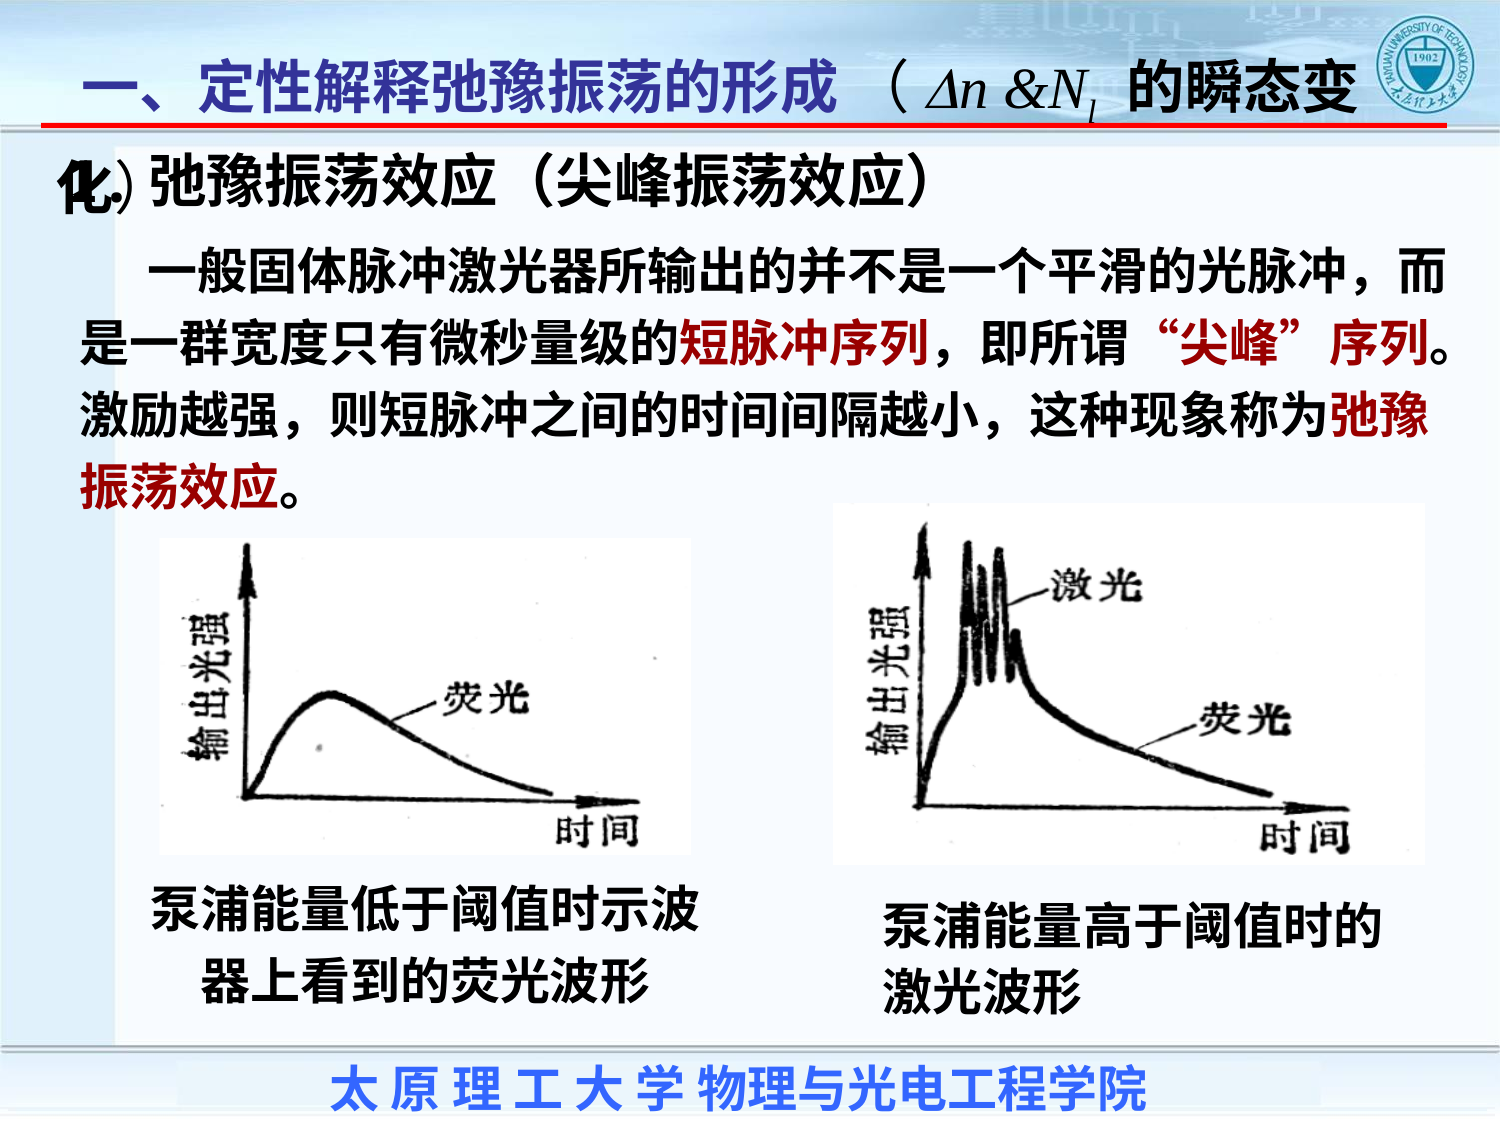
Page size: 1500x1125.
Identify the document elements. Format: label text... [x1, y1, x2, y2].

text_box 泵浦能量低于阈值时示波器上看到的荧光波形 [123, 857, 727, 1017]
text_box 1.弛豫振荡效应（尖峰振荡效应） [0, 137, 1028, 222]
picture [0, 0, 1500, 1123]
text_box 一般固体脉冲激光器所输出的并不是一个平滑的光脉冲，而是一群宽度只有微秒量级的短脉冲序列，即所谓“尖峰”序列。激励越强，则短脉冲之间的时间间隔越小，这种现象称为弛豫振荡效应。 [64, 219, 1471, 523]
text_box 一、定性解释弛豫振荡的形成 （Dn &Nl 的瞬态变化） [41, 19, 1491, 229]
text_box 泵浦能量高于阈值时的激光波形 [868, 881, 1424, 1029]
